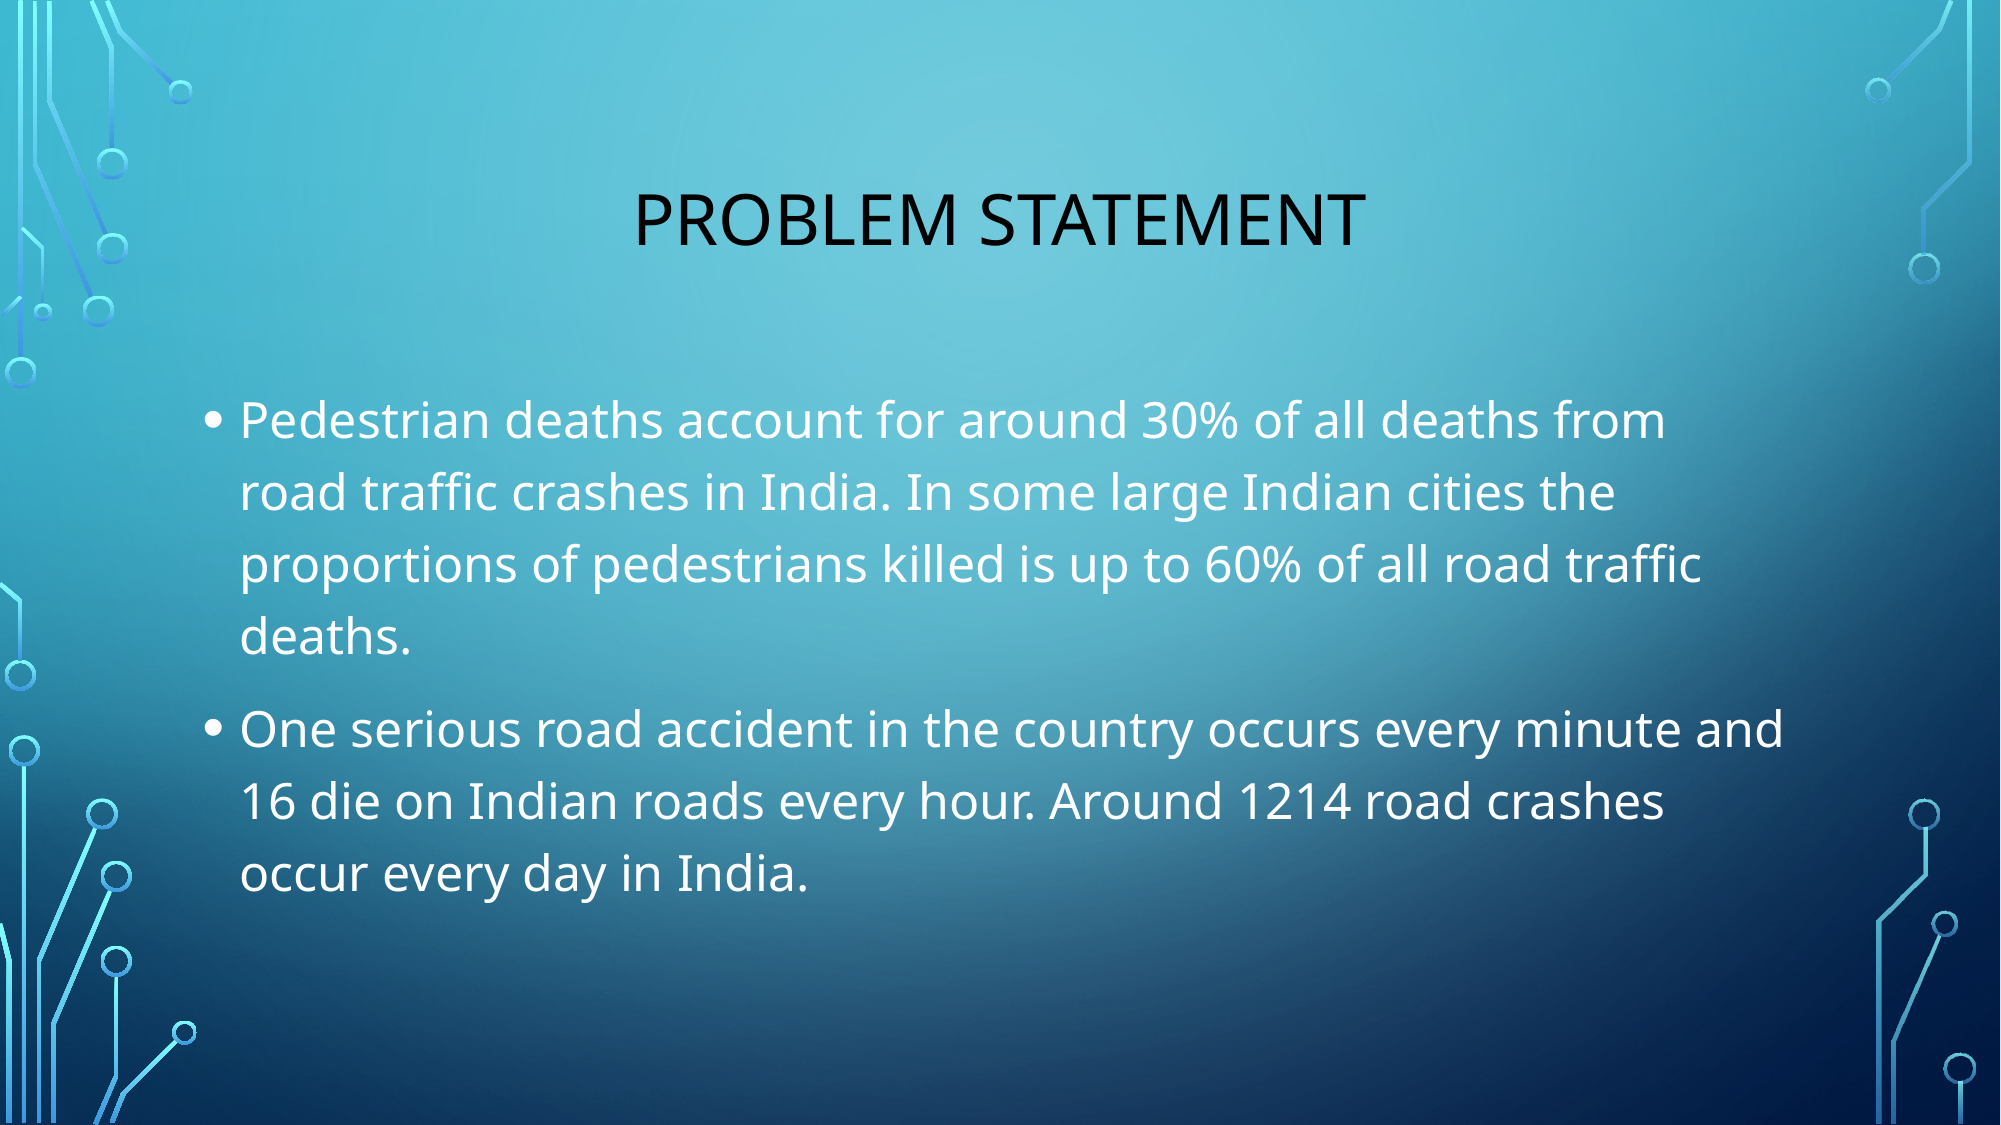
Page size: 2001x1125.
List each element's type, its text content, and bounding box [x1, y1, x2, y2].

title Problem Statement [187, 101, 1813, 344]
list Pedestrian deaths account for around 30% of all deaths from road traffic crashes in India. In some large Indian cities the proportions of pedestrians killed is up to 60% of all road traffic deaths. One serious road accident in the country occurs every minute and 16 die on Indian roads every hour. Around 1214 road crashes occur every day in India. [187, 369, 1813, 950]
